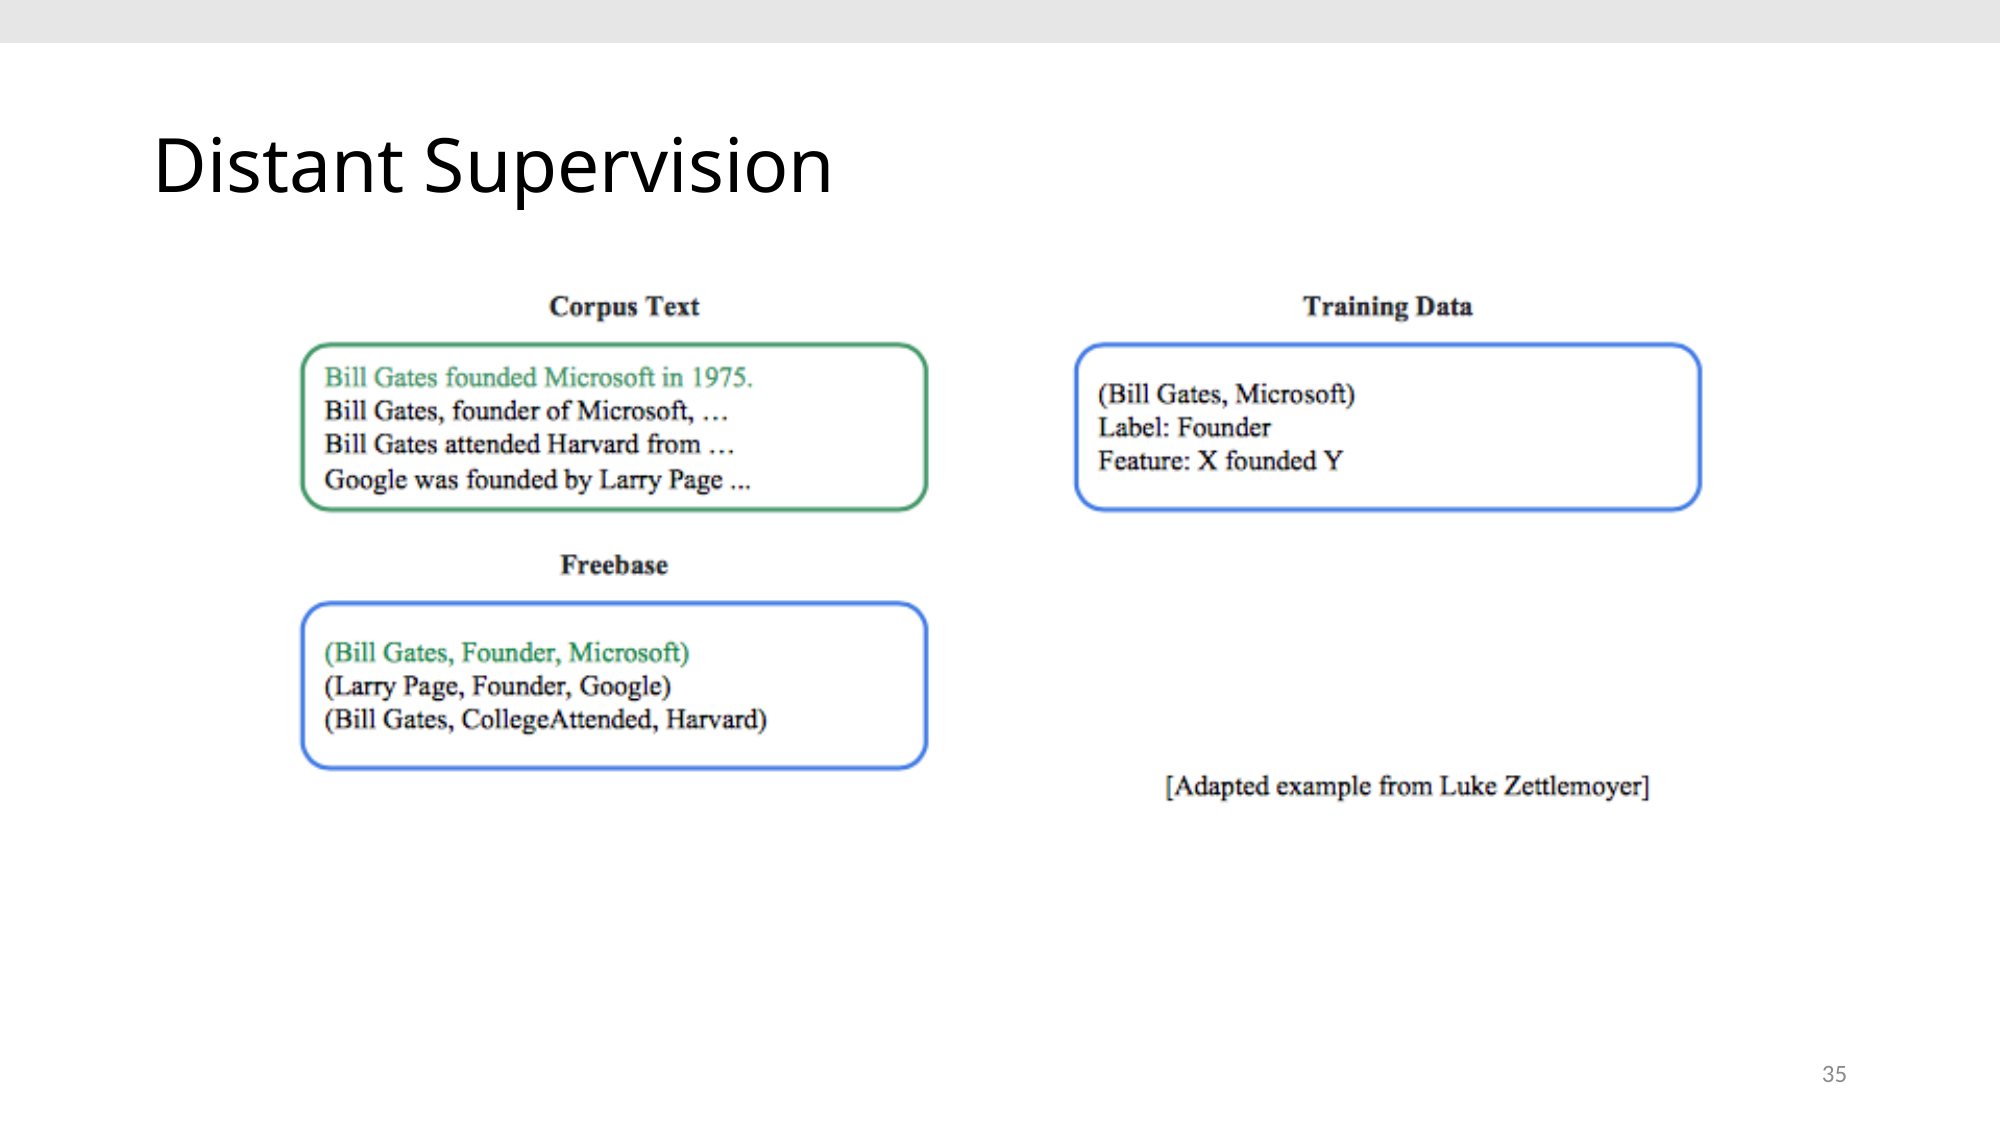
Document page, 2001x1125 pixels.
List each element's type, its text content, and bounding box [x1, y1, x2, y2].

title Distant Supervision [137, 59, 1863, 278]
picture [291, 255, 1709, 870]
slide_number 35 [1412, 1042, 1863, 1103]
text_box [0, 0, 2000, 44]
